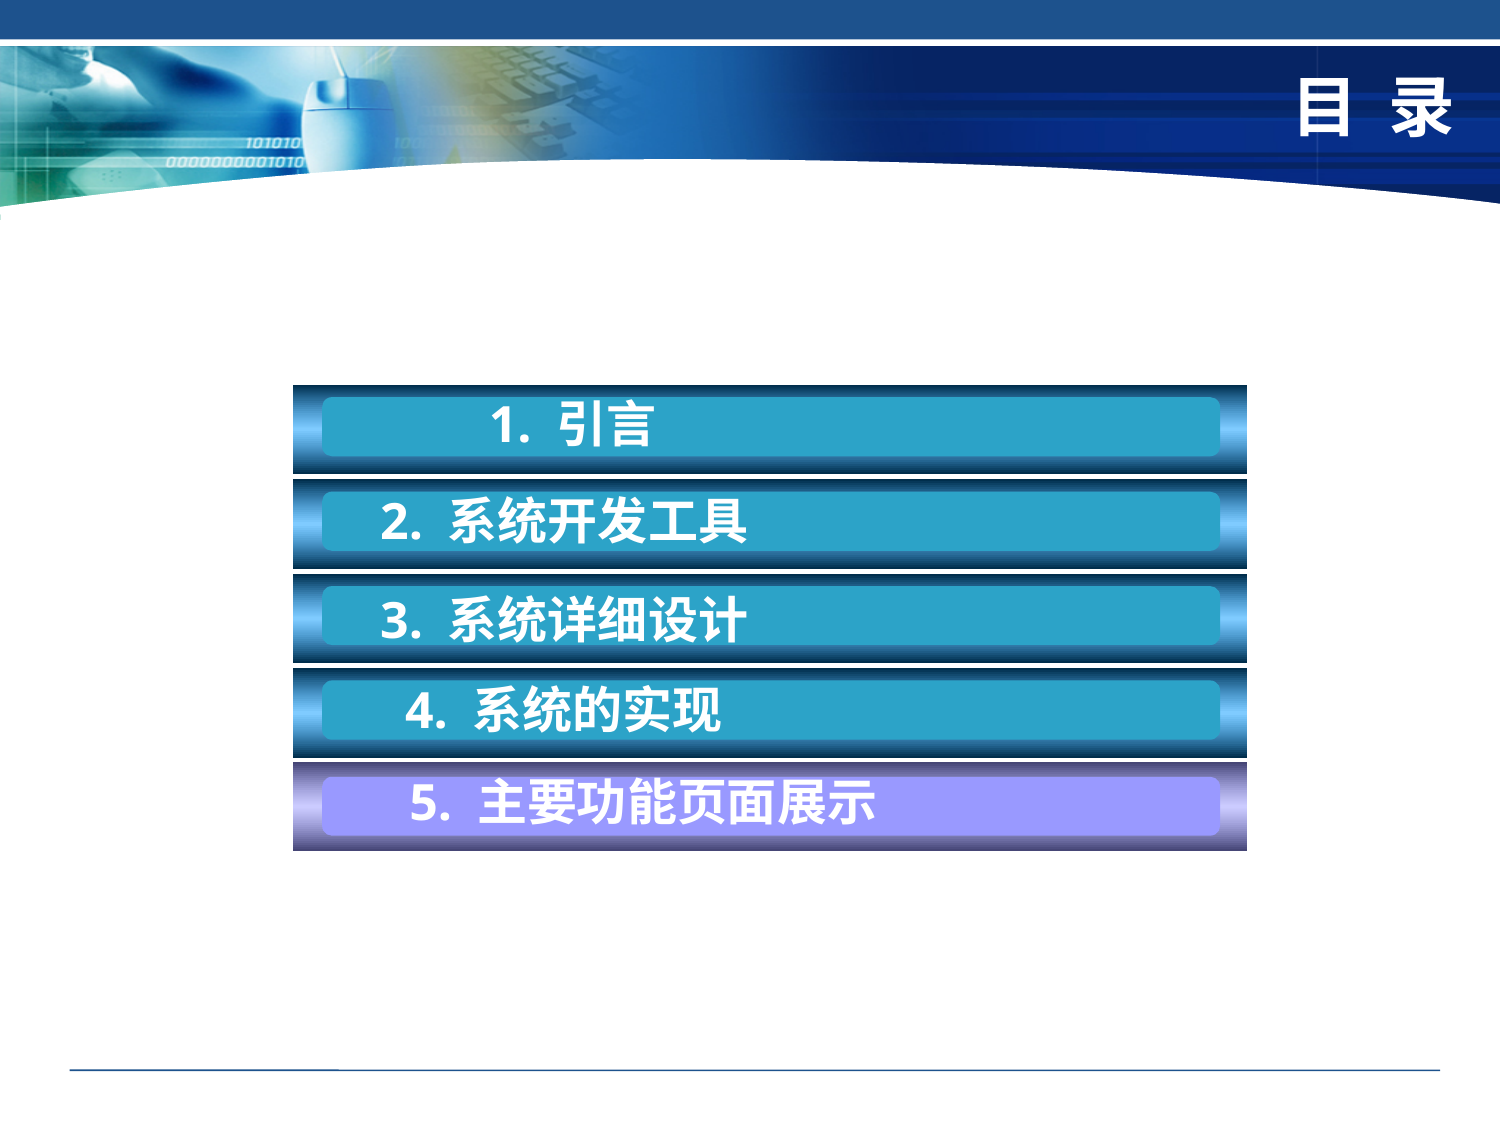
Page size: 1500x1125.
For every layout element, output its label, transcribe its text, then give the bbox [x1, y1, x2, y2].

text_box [293, 480, 1247, 569]
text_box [293, 385, 1247, 474]
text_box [293, 762, 1247, 852]
title 目 录 [182, 54, 1471, 155]
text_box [293, 668, 1247, 758]
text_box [293, 574, 1247, 663]
picture [0, 46, 1500, 206]
